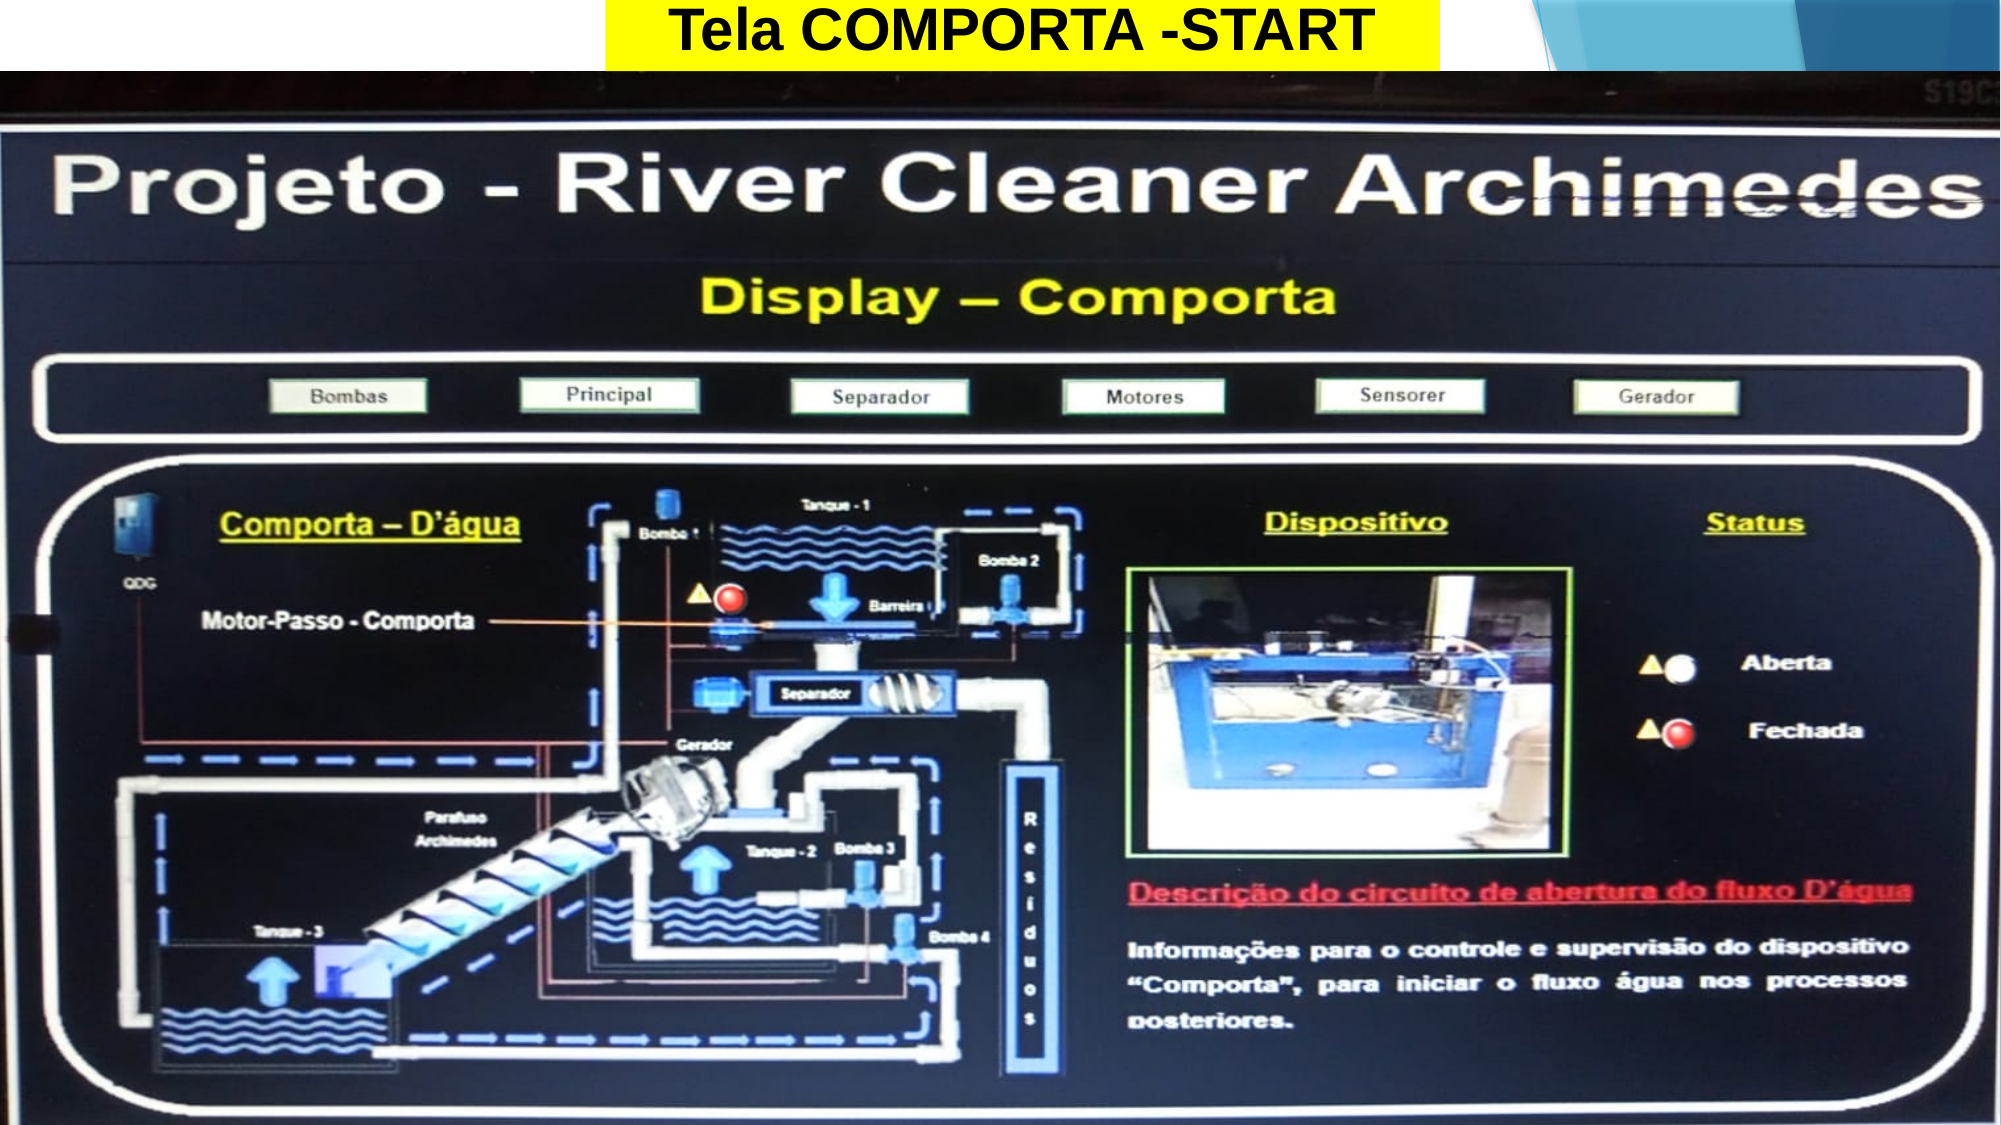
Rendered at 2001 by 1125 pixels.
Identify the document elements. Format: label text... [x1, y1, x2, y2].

title Tela COMPORTA -START [605, 0, 1440, 70]
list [0, 70, 2000, 1125]
